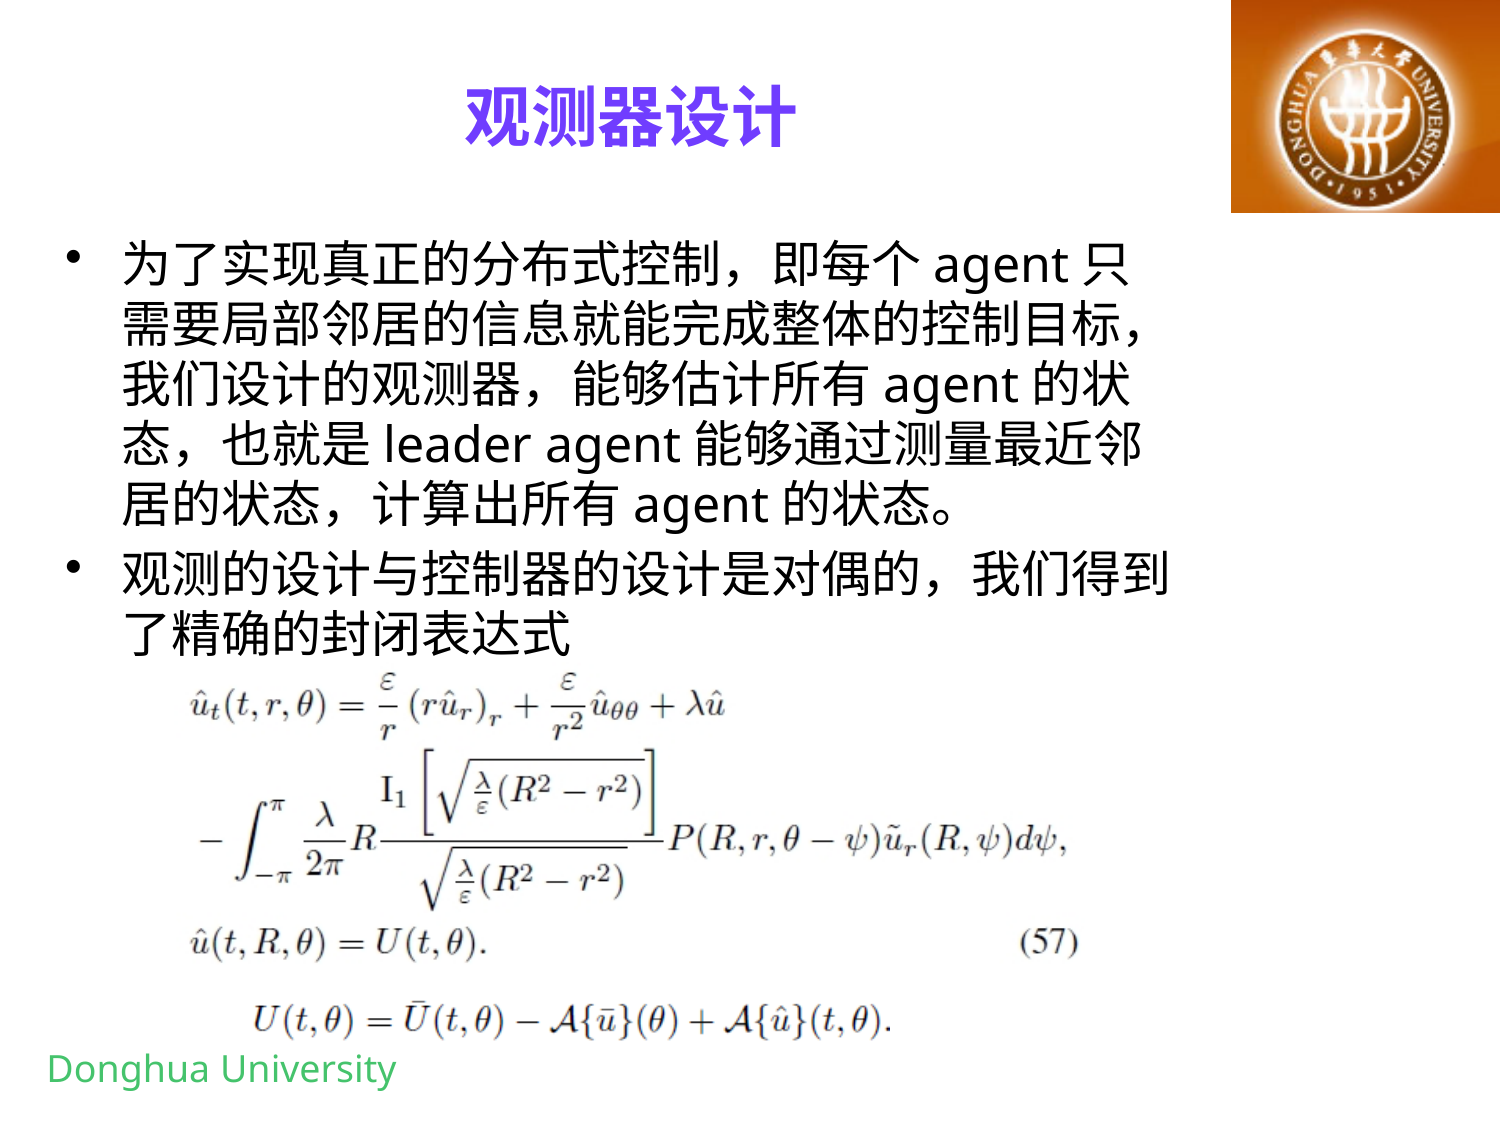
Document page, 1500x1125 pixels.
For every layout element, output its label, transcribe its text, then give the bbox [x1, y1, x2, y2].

picture [1231, 0, 1500, 213]
picture [174, 662, 1085, 985]
picture [237, 987, 890, 1048]
list 为了实现真正的分布式控制，即每个agent只需要局部邻居的信息就能完成整体的控制目标，我们设计的观测器，能够估计所有agent的状态，也就是leader agent能够通过测量最近邻居的状态，计算出所有agent的状态。 观测的设计与控制器的设计是对偶的，我们得到了精确的封闭表达式 [49, 224, 1188, 1038]
title 观测器设计 [49, 37, 1213, 163]
